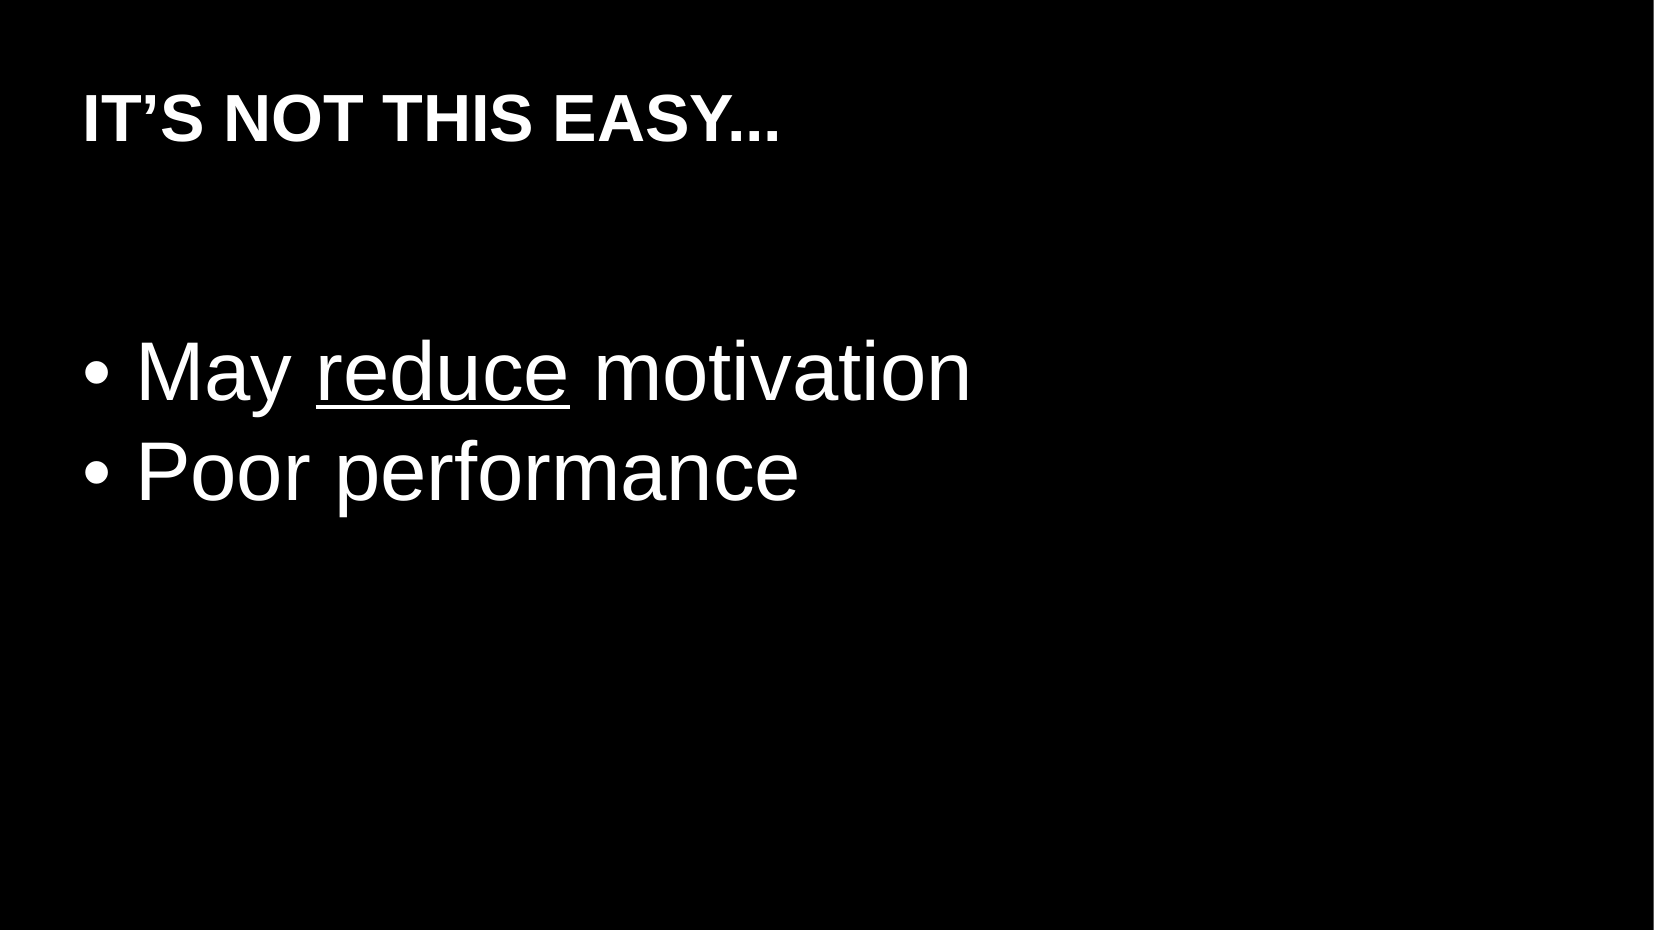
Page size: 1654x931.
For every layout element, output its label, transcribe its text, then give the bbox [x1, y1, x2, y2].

list • May reduce motivation • Poor performance [82, 316, 1571, 857]
title IT’S NOT THIS EASY... [82, 37, 1571, 193]
